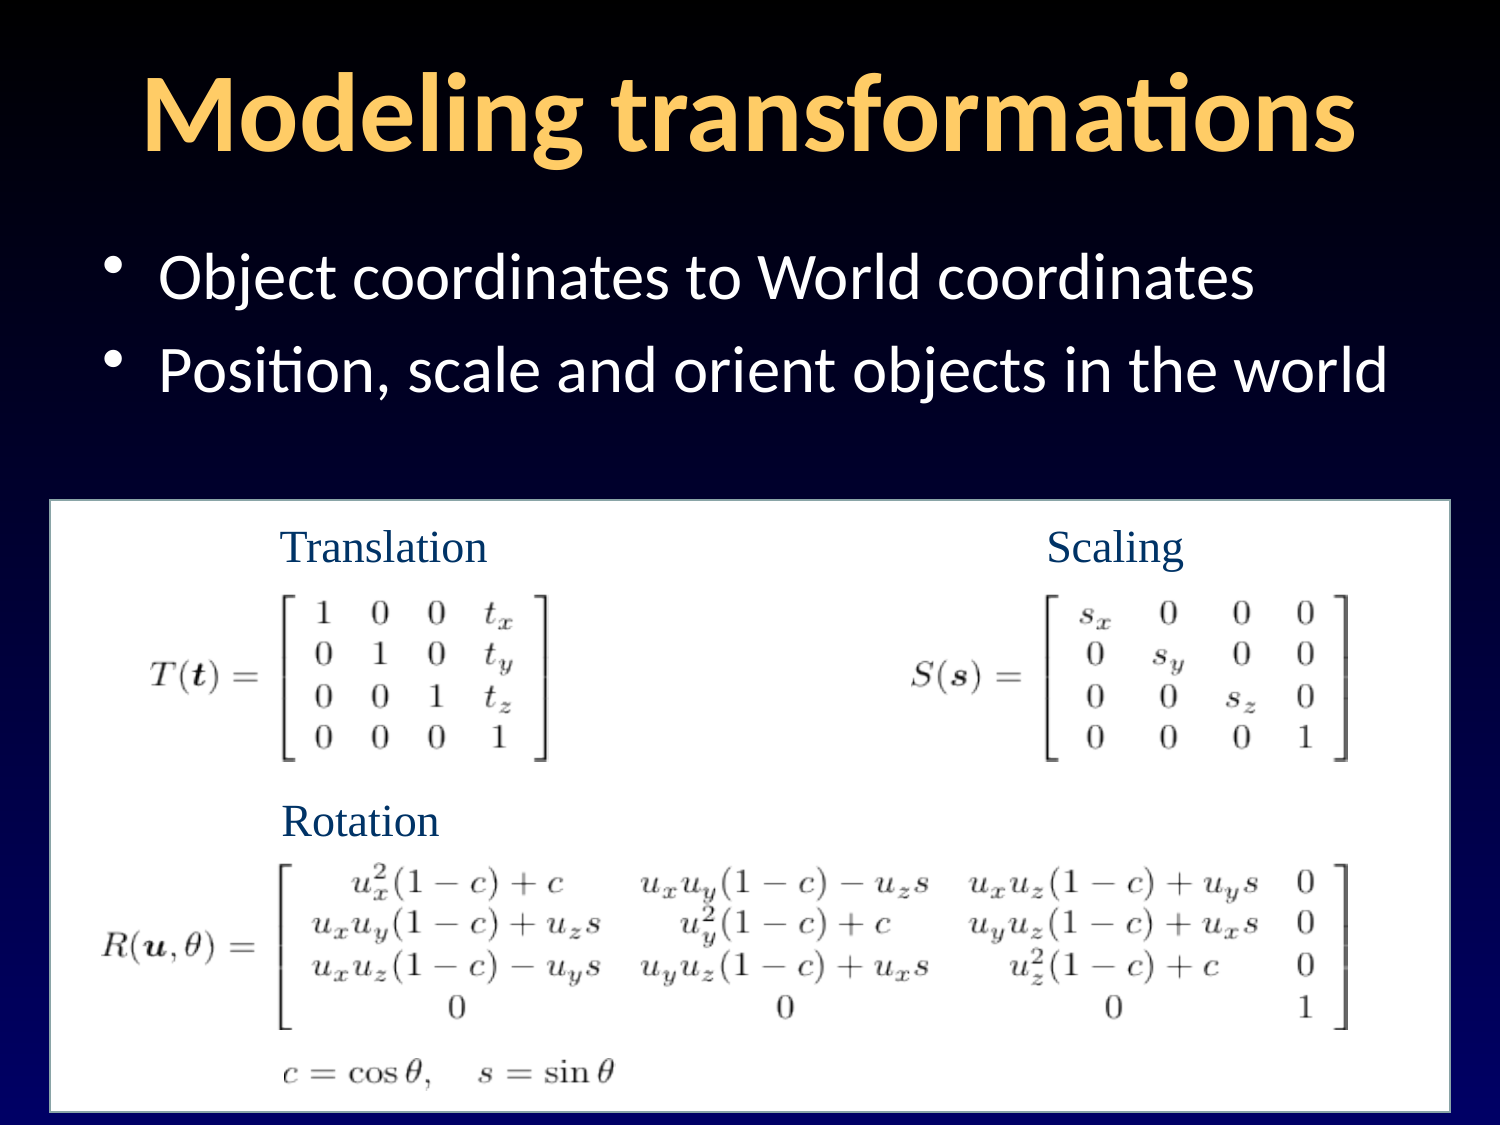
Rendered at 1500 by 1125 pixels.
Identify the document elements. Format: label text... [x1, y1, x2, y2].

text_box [911, 513, 1348, 762]
title Modeling transformations [24, 24, 1475, 188]
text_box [101, 787, 1348, 1092]
text_box [49, 499, 1451, 1113]
list Object coordinates to World coordinates Position, scale and orient objects in the world [87, 225, 1413, 388]
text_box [149, 513, 549, 762]
